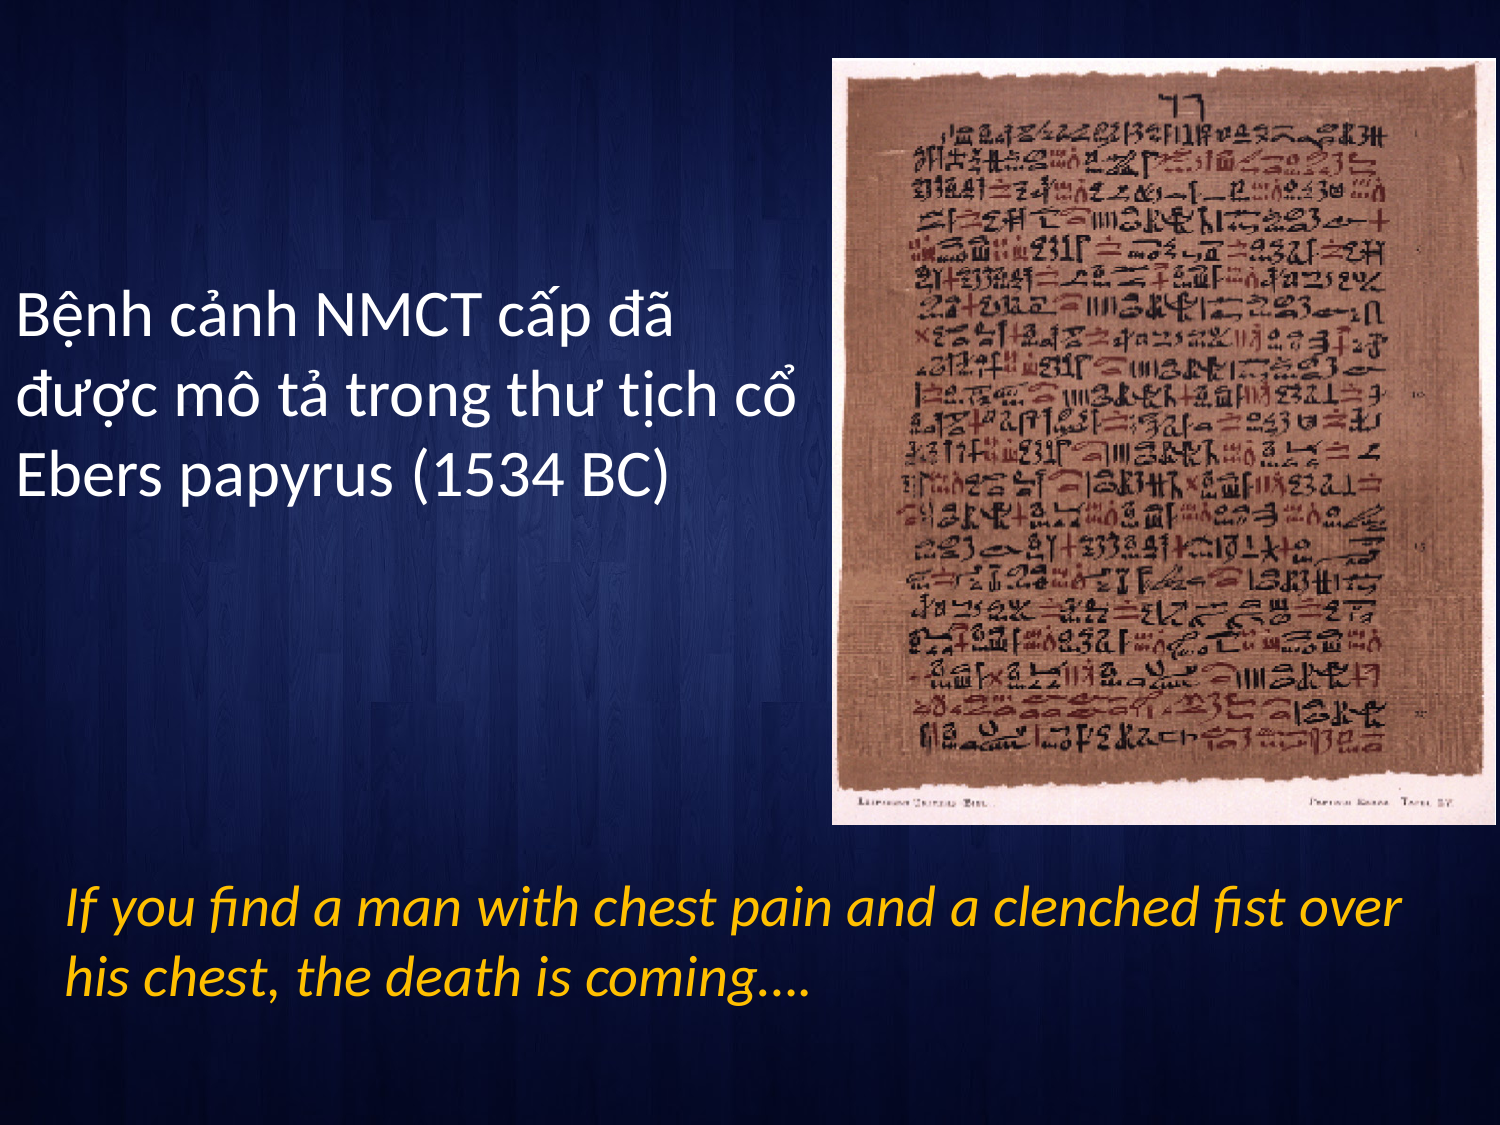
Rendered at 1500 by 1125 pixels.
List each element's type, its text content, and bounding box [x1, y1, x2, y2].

text_box If you find a man with chest pain and a clenched fist over his chest, the death is coming…. [49, 860, 1463, 1085]
list Bệnh cảnh NMCT cấp đã được mô tả trong thư tịch cổ Ebers papyrus (1534 BC) [0, 262, 838, 1005]
picture [0, 0, 1500, 1125]
